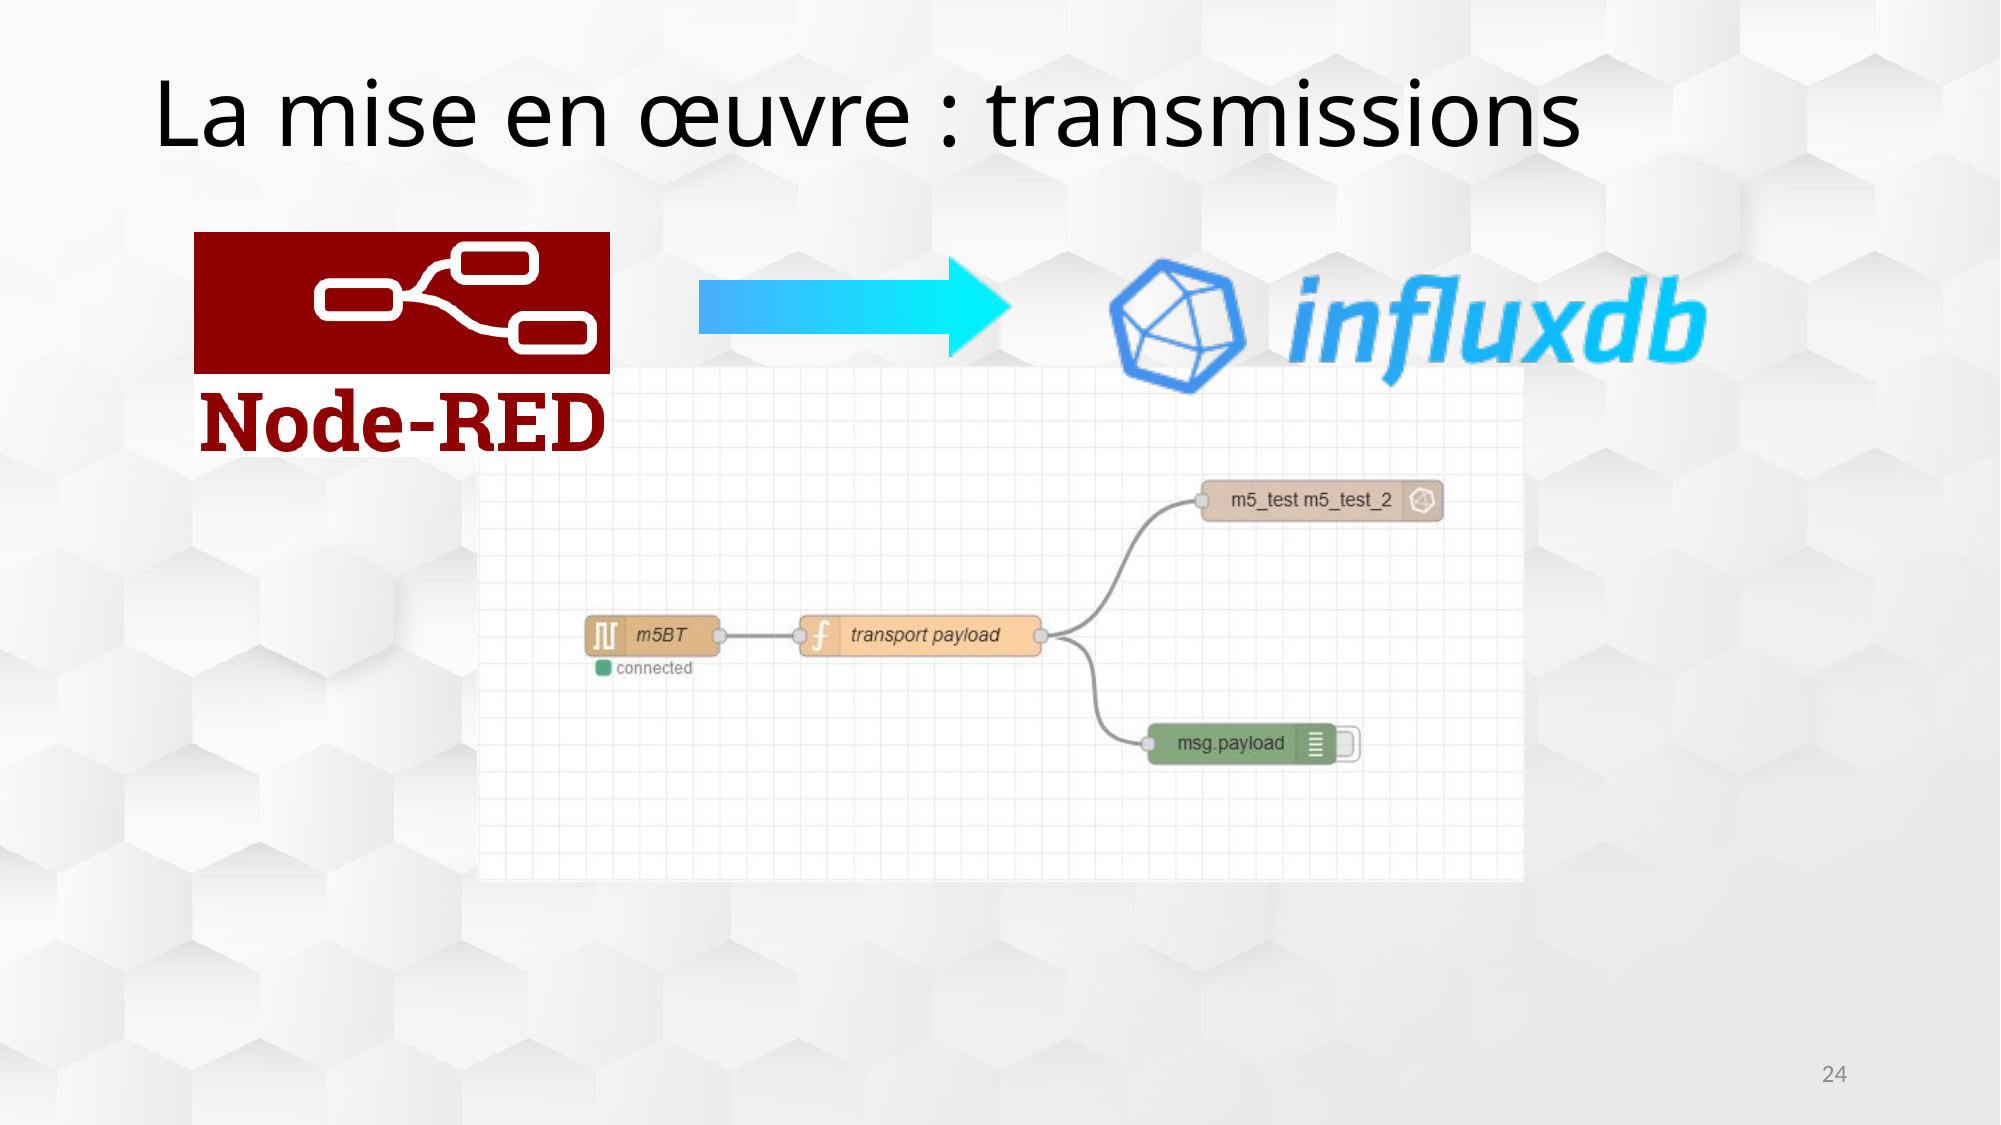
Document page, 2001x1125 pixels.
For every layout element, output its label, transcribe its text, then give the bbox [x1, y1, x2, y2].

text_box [699, 255, 1013, 359]
text_box La mise en œuvre : transmissions [0, 0, 2000, 1125]
slide_number 24 [1412, 1042, 1863, 1103]
picture [194, 232, 1722, 882]
